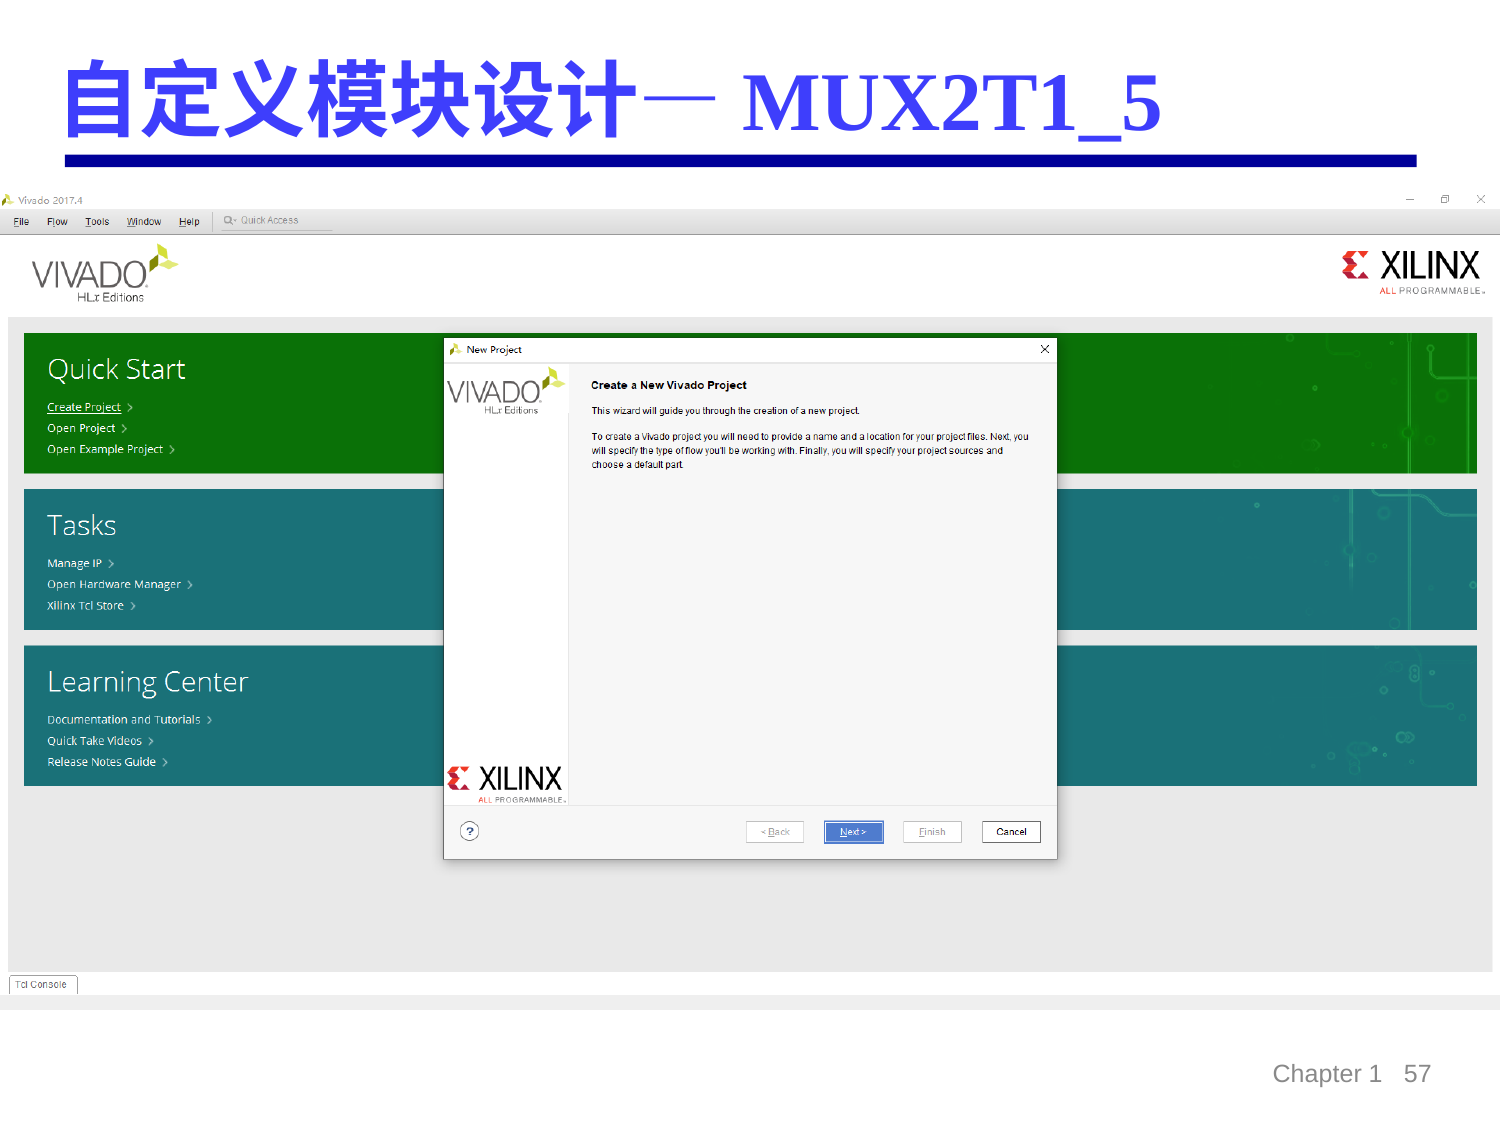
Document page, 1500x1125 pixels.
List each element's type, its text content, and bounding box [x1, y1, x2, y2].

slide_number Chapter 1 57 [1246, 1042, 1447, 1103]
picture [0, 190, 1500, 1011]
title 自定义模块设计—MUX2T1_5 [41, 3, 1443, 189]
